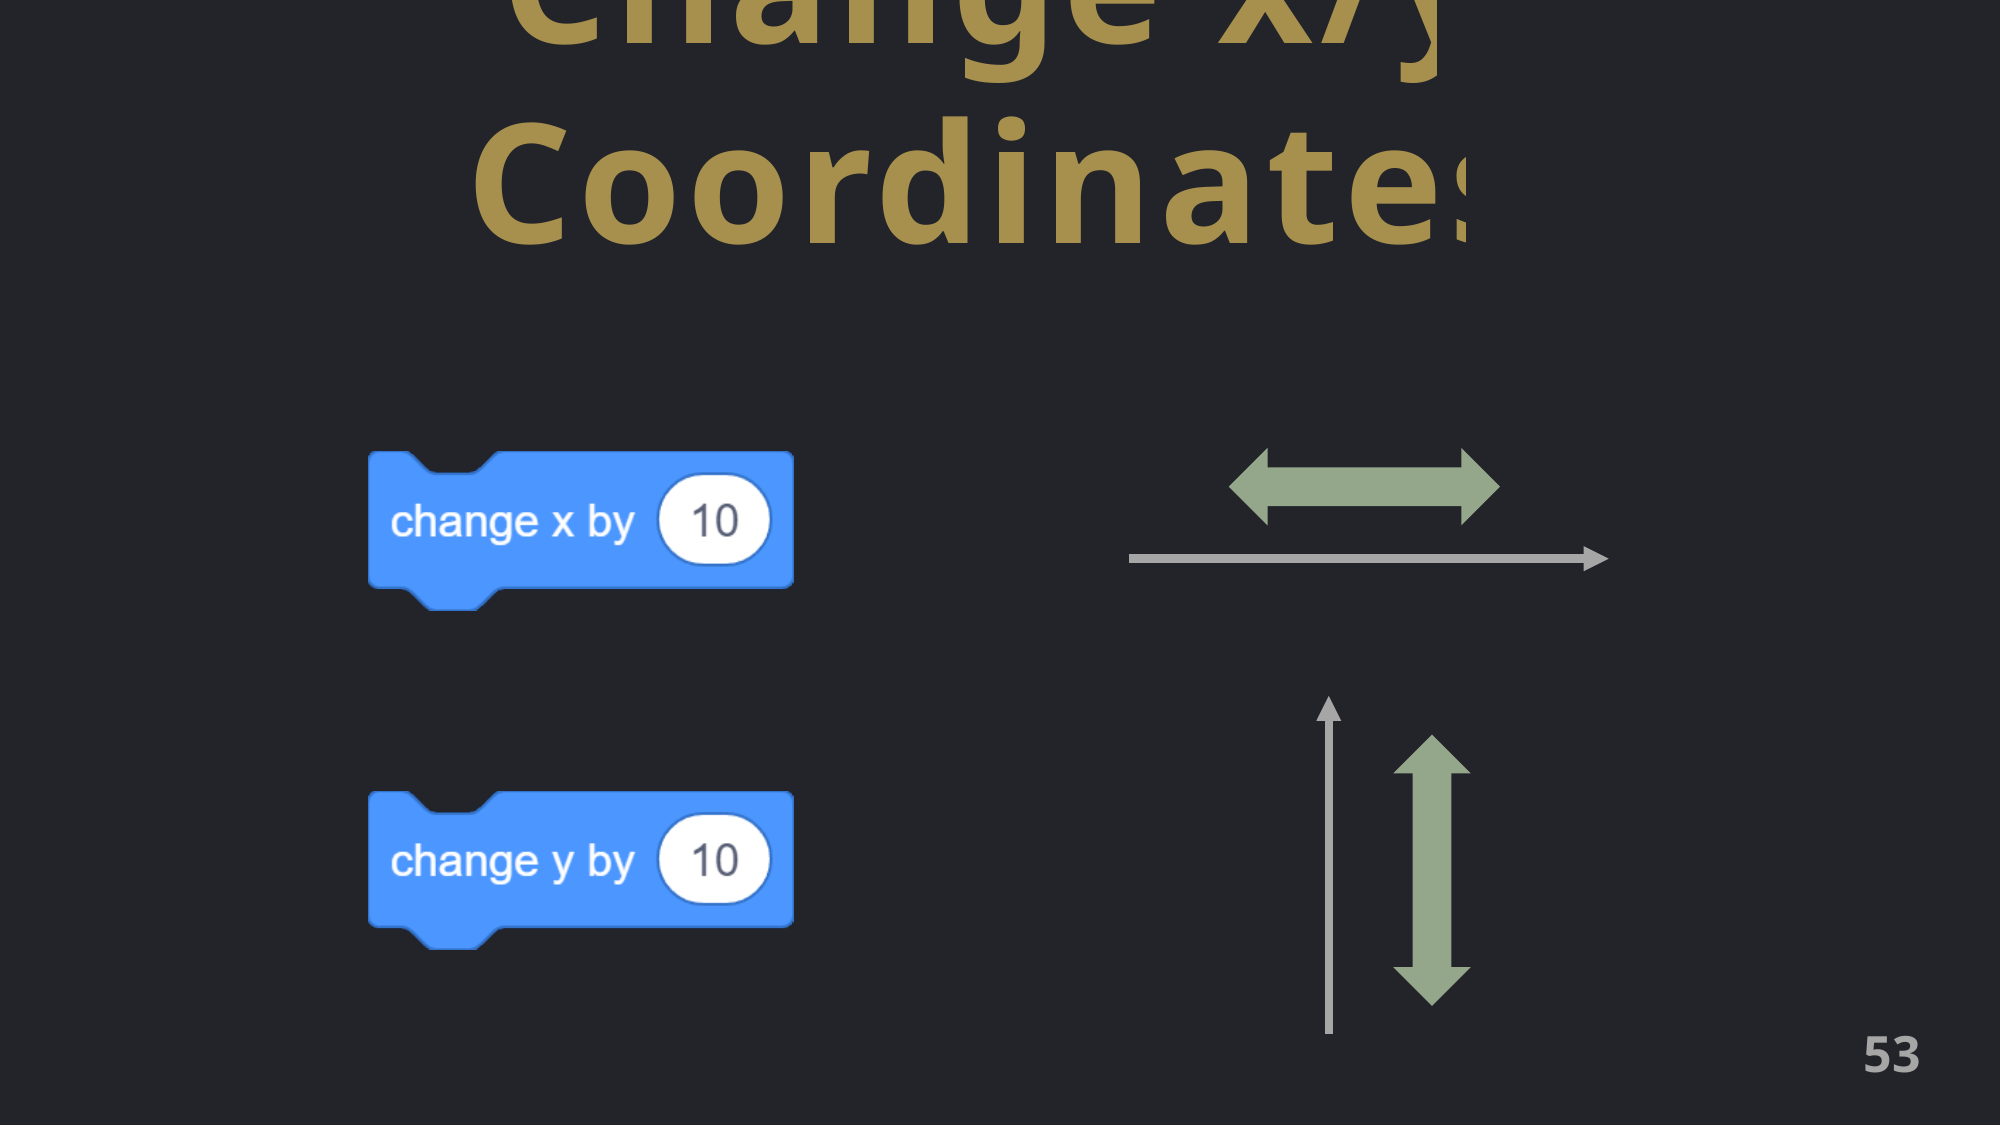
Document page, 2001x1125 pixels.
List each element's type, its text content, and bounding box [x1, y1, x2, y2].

text_box [1227, 445, 1502, 528]
text_box [1390, 733, 1474, 1008]
text_box [0, 0, 2000, 1125]
text_box Change x/y Coordinates [304, 28, 1696, 292]
picture [367, 451, 794, 611]
picture [367, 791, 794, 950]
slide_number 53 [1485, 1026, 1936, 1087]
